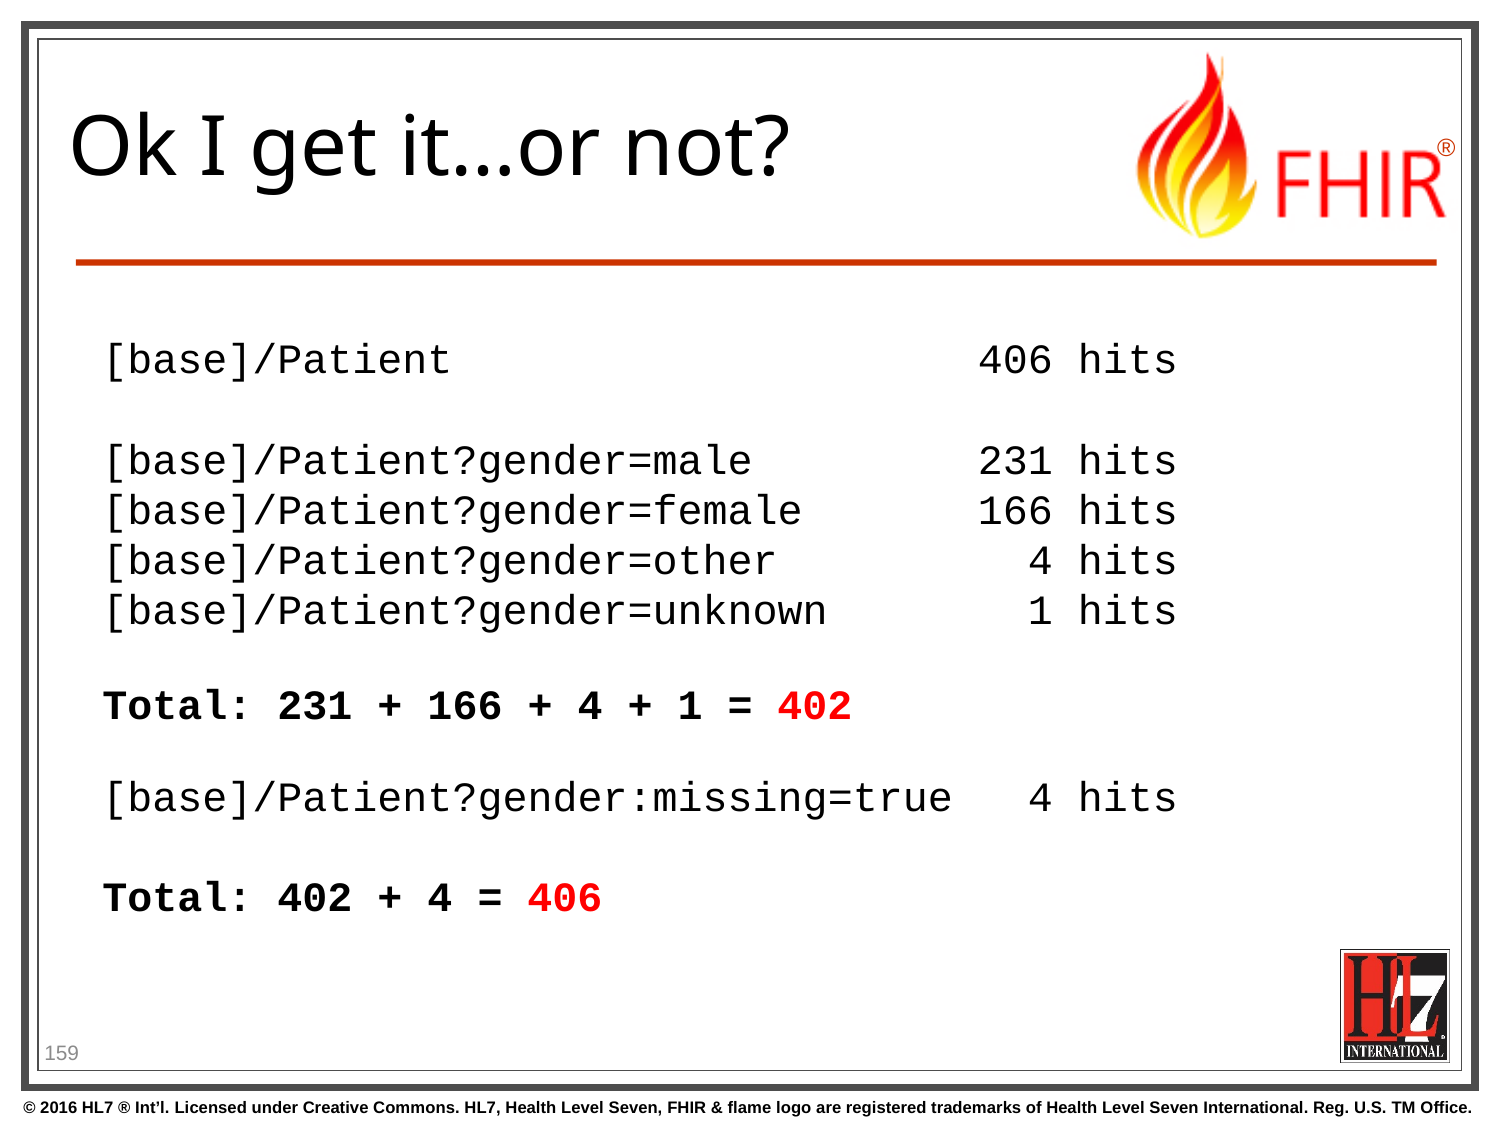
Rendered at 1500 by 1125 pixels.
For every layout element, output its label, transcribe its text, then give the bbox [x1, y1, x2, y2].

text_box [base]/Patient?gender:missing=true 4 hits Total: 402 + 4 = 406 [87, 762, 1400, 927]
picture [1124, 42, 1458, 249]
slide_number 159 [29, 1034, 148, 1071]
picture [1340, 949, 1450, 1063]
title Ok I get it…or not? [53, 54, 1128, 249]
text_box [base]/Patient 406 hits [base]/Patient?gender=male 231 hits [base]/Patient?gender=female 166 hits [base]/Patient?gender=other 4 hits [base]/Patient?gender=unknown 1 hits Total: 231 + 166 + 4 + 1 = 402 [87, 324, 1400, 735]
